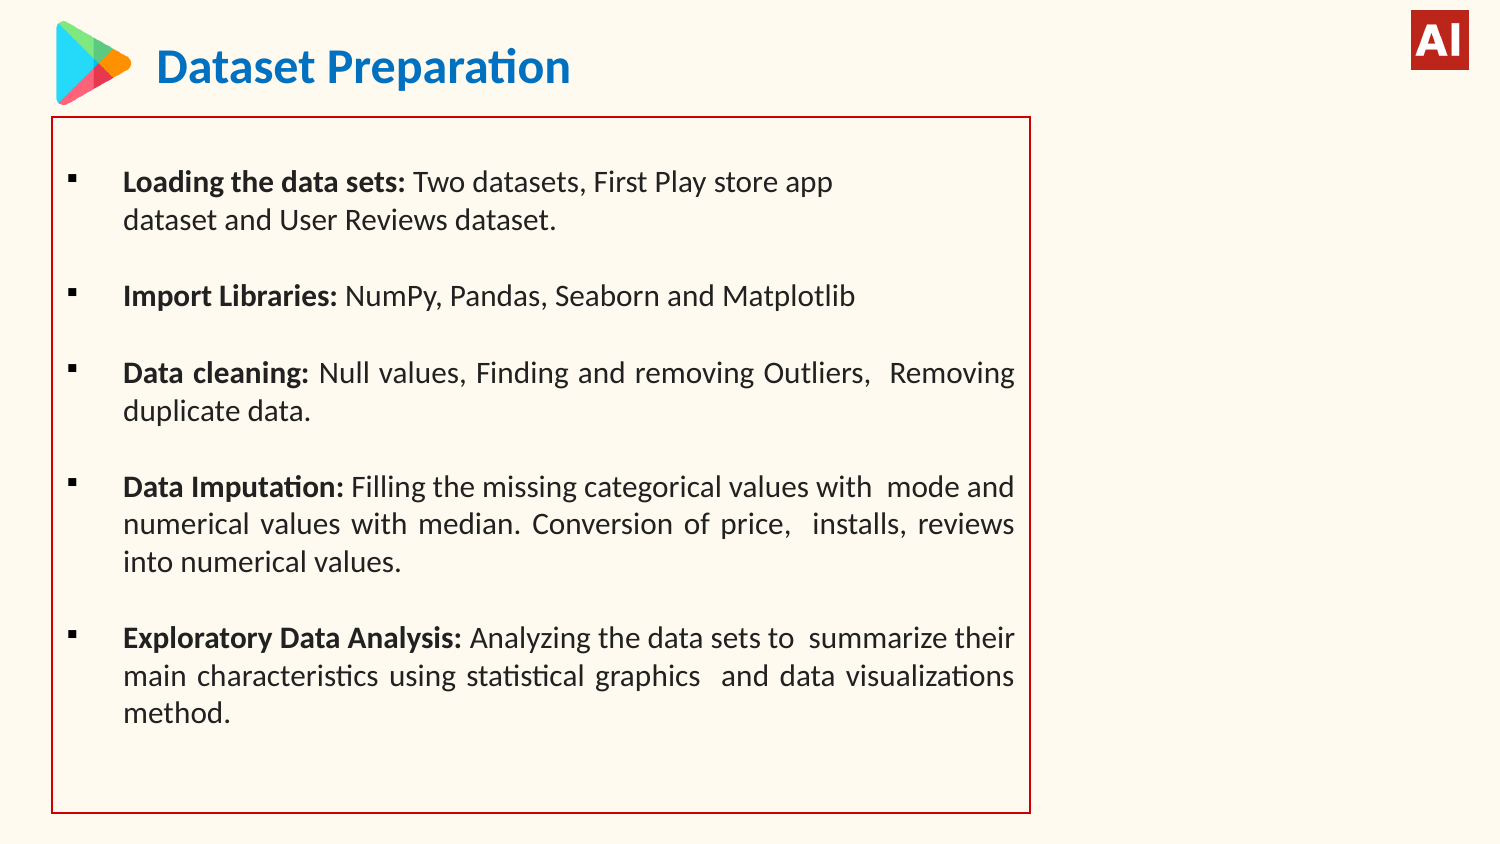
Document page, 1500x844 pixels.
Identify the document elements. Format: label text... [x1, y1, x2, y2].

title Dataset Preparation [154, 30, 689, 174]
picture [1411, 10, 1469, 70]
text_box Loading the data sets: Two datasets, First Play store app dataset and User Reviews dataset. Import Libraries: NumPy, Pandas, Seaborn and Matplotlib Data cleaning: Null values, Finding and removing Outliers, Removing duplicate data. Data Imputation: Filling the missing categorical values with mode and numerical values with median. Conversion of price, installs, reviews into numerical values. Exploratory Data Analysis: Analyzing the data sets to summarize their main characteristics using statistical graphics and data visualizations method. [64, 159, 1018, 731]
text_box [51, 21, 136, 105]
